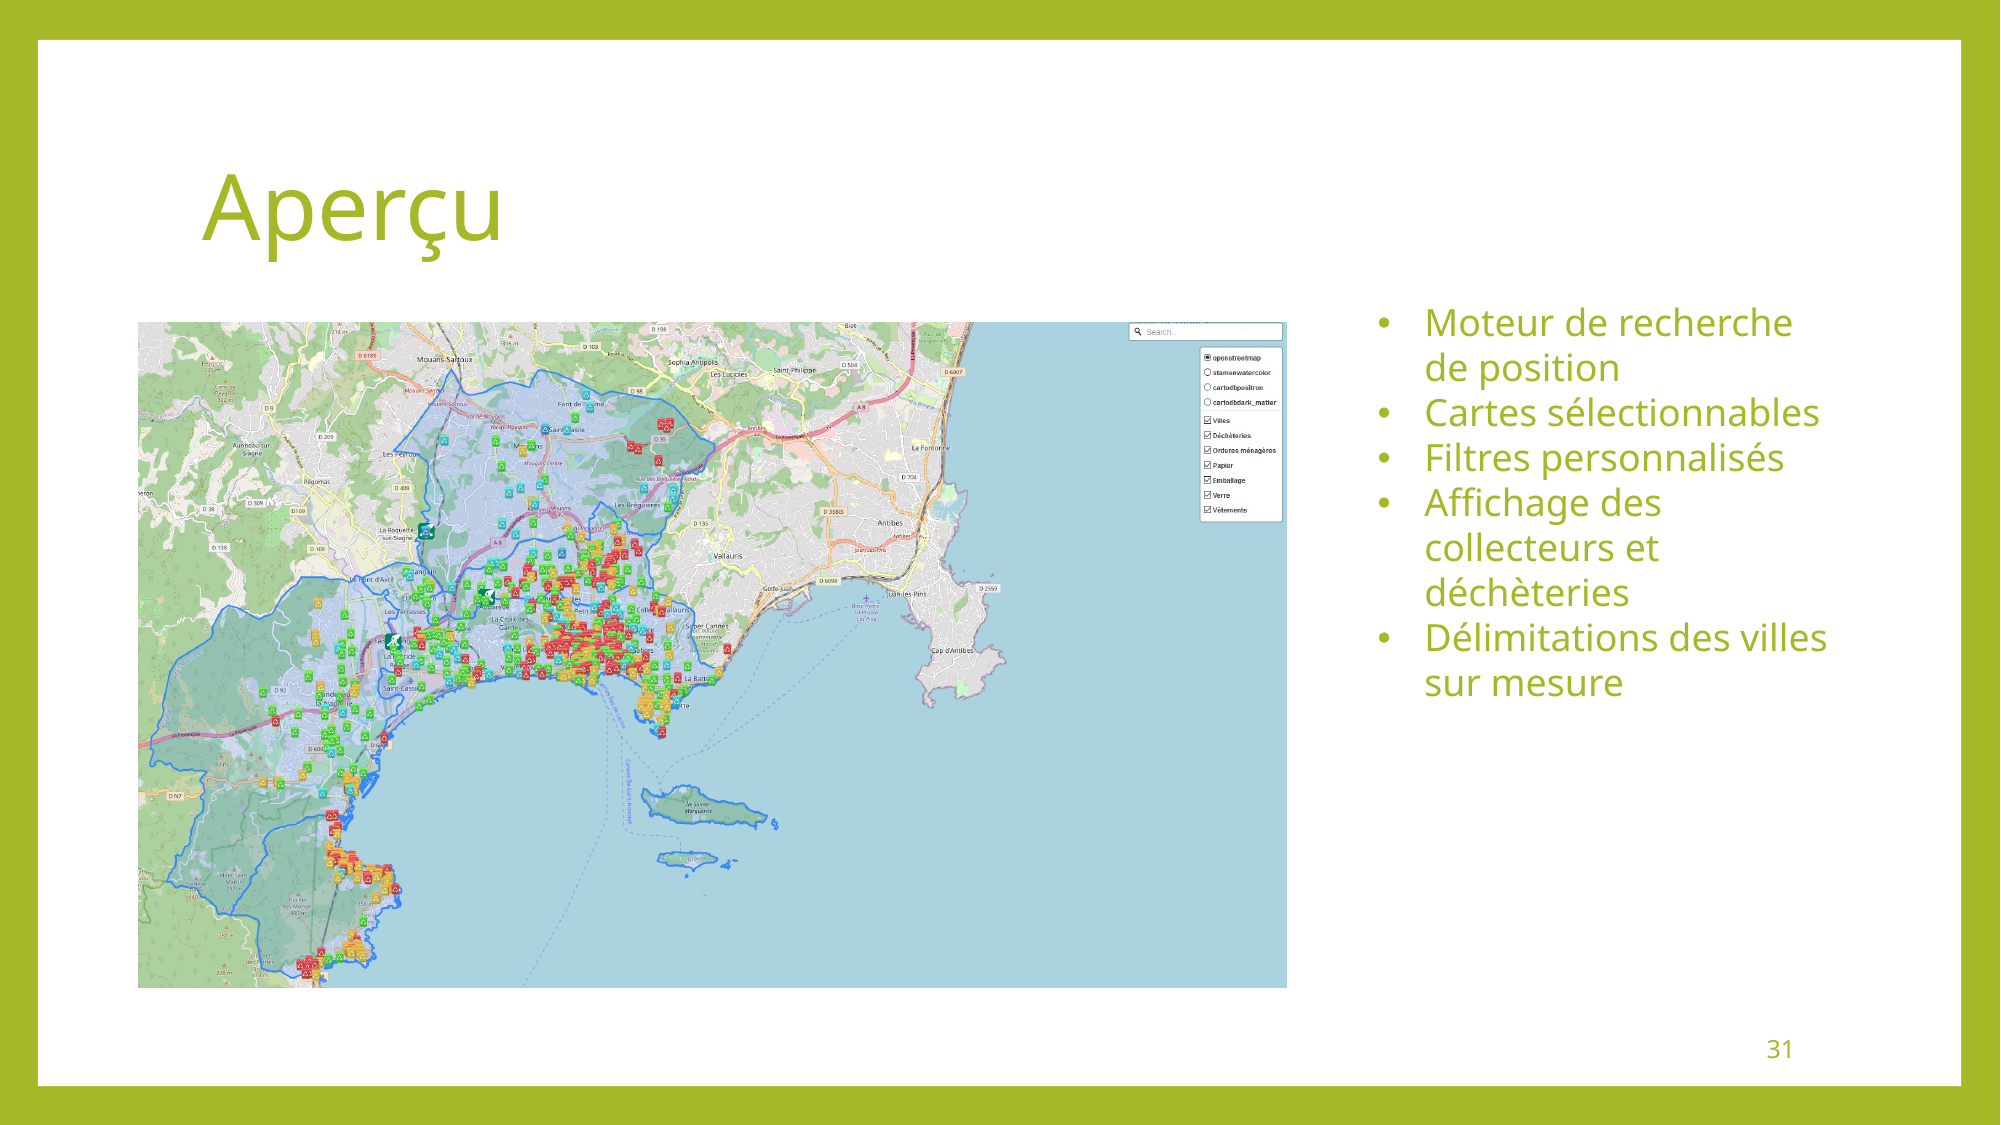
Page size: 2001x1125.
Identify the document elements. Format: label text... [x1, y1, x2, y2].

text_box Moteur de recherche de position Cartes sélectionnables Filtres personnalisés Affichage des collecteurs et déchèteries Délimitations des villes sur mesure [1362, 292, 1857, 802]
slide_number 31 [1530, 1020, 1811, 1081]
title Aperçu [187, 99, 1808, 323]
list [138, 322, 1287, 988]
